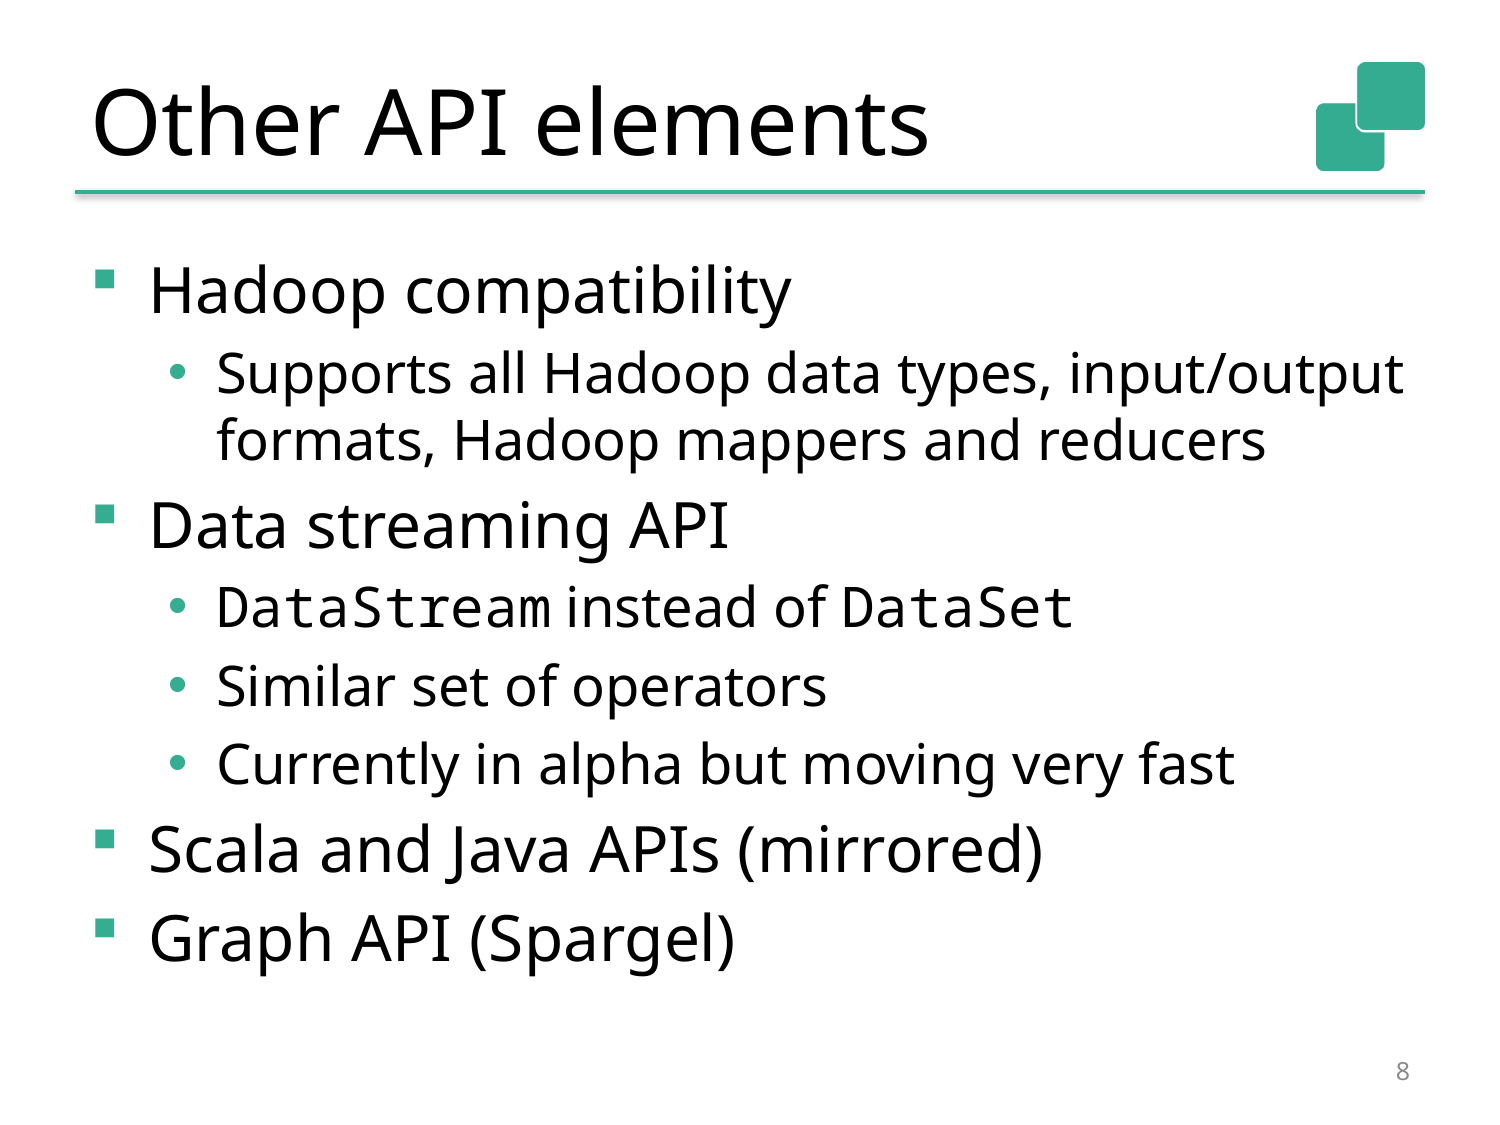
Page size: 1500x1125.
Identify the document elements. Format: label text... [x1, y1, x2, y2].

slide_number 8 [1074, 1042, 1425, 1103]
picture [1316, 62, 1425, 171]
title Other API elements [75, 45, 1302, 193]
list Hadoop compatibility Supports all Hadoop data types, input/output formats, Hadoop mappers and reducers Data streaming API DataStream instead of DataSet Similar set of operators Currently in alpha but moving very fast Scala and Java APIs (mirrored) Graph API (Spargel) [75, 241, 1425, 1005]
